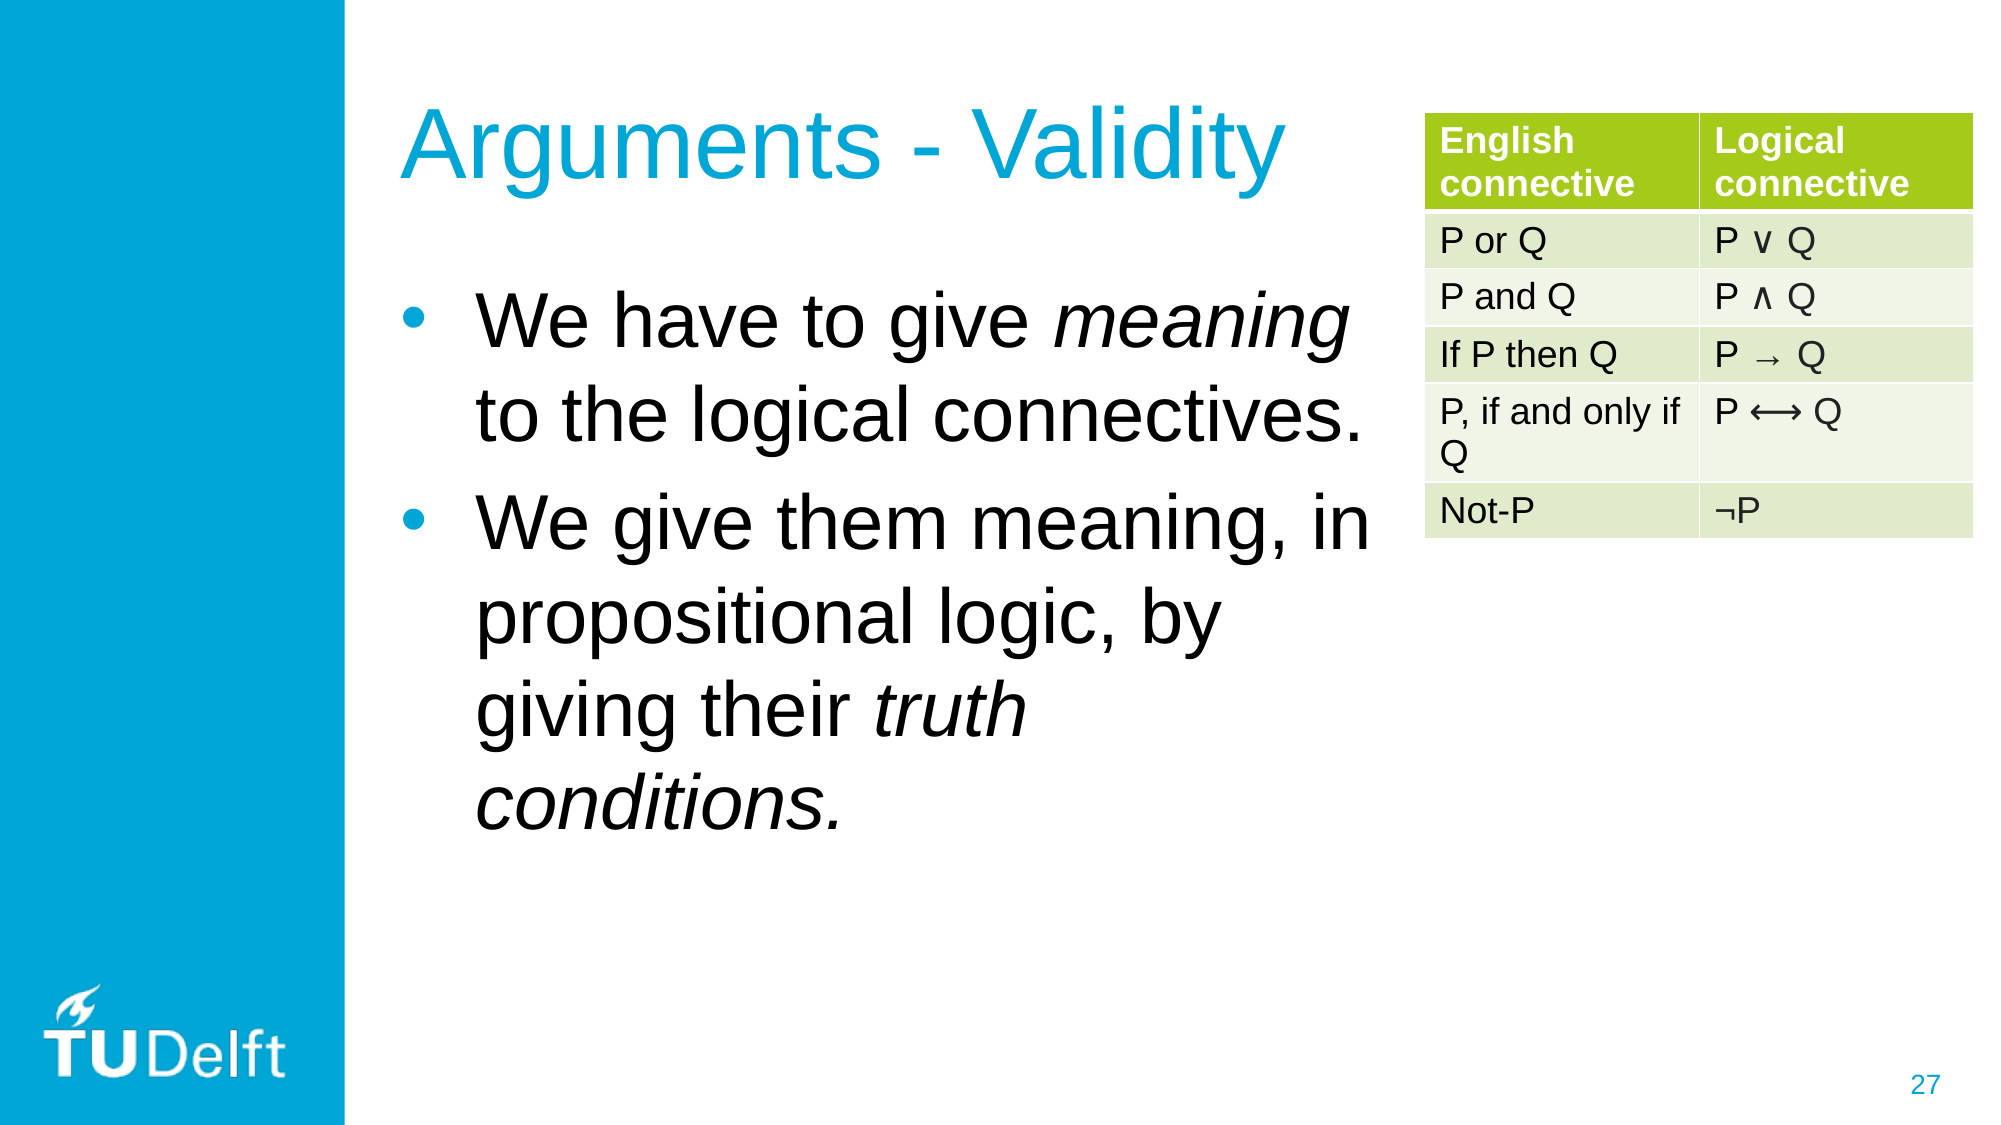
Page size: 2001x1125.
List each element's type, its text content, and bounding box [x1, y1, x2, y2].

table_header English connective [1425, 113, 1699, 209]
title Arguments - Validity [385, 45, 1940, 233]
table_cell P, if and only if Q [1425, 384, 1699, 481]
table_cell If P then Q [1425, 327, 1699, 382]
list We have to give meaning to the logical connectives. We give them meaning, in propositional logic, by giving their truth conditions. [385, 262, 1406, 1103]
table_header Logical connective [1700, 113, 1973, 209]
table_cell P and Q [1425, 269, 1699, 325]
table_cell P or Q [1425, 214, 1699, 268]
table_cell ¬P [1700, 483, 1973, 538]
table_cell P ∨ Q [1700, 214, 1973, 268]
table_cell P ⟷ Q [1700, 384, 1973, 481]
table_cell Not-P [1425, 483, 1699, 538]
table_cell P → Q [1700, 327, 1973, 382]
table_cell P ∧ Q [1700, 269, 1973, 325]
